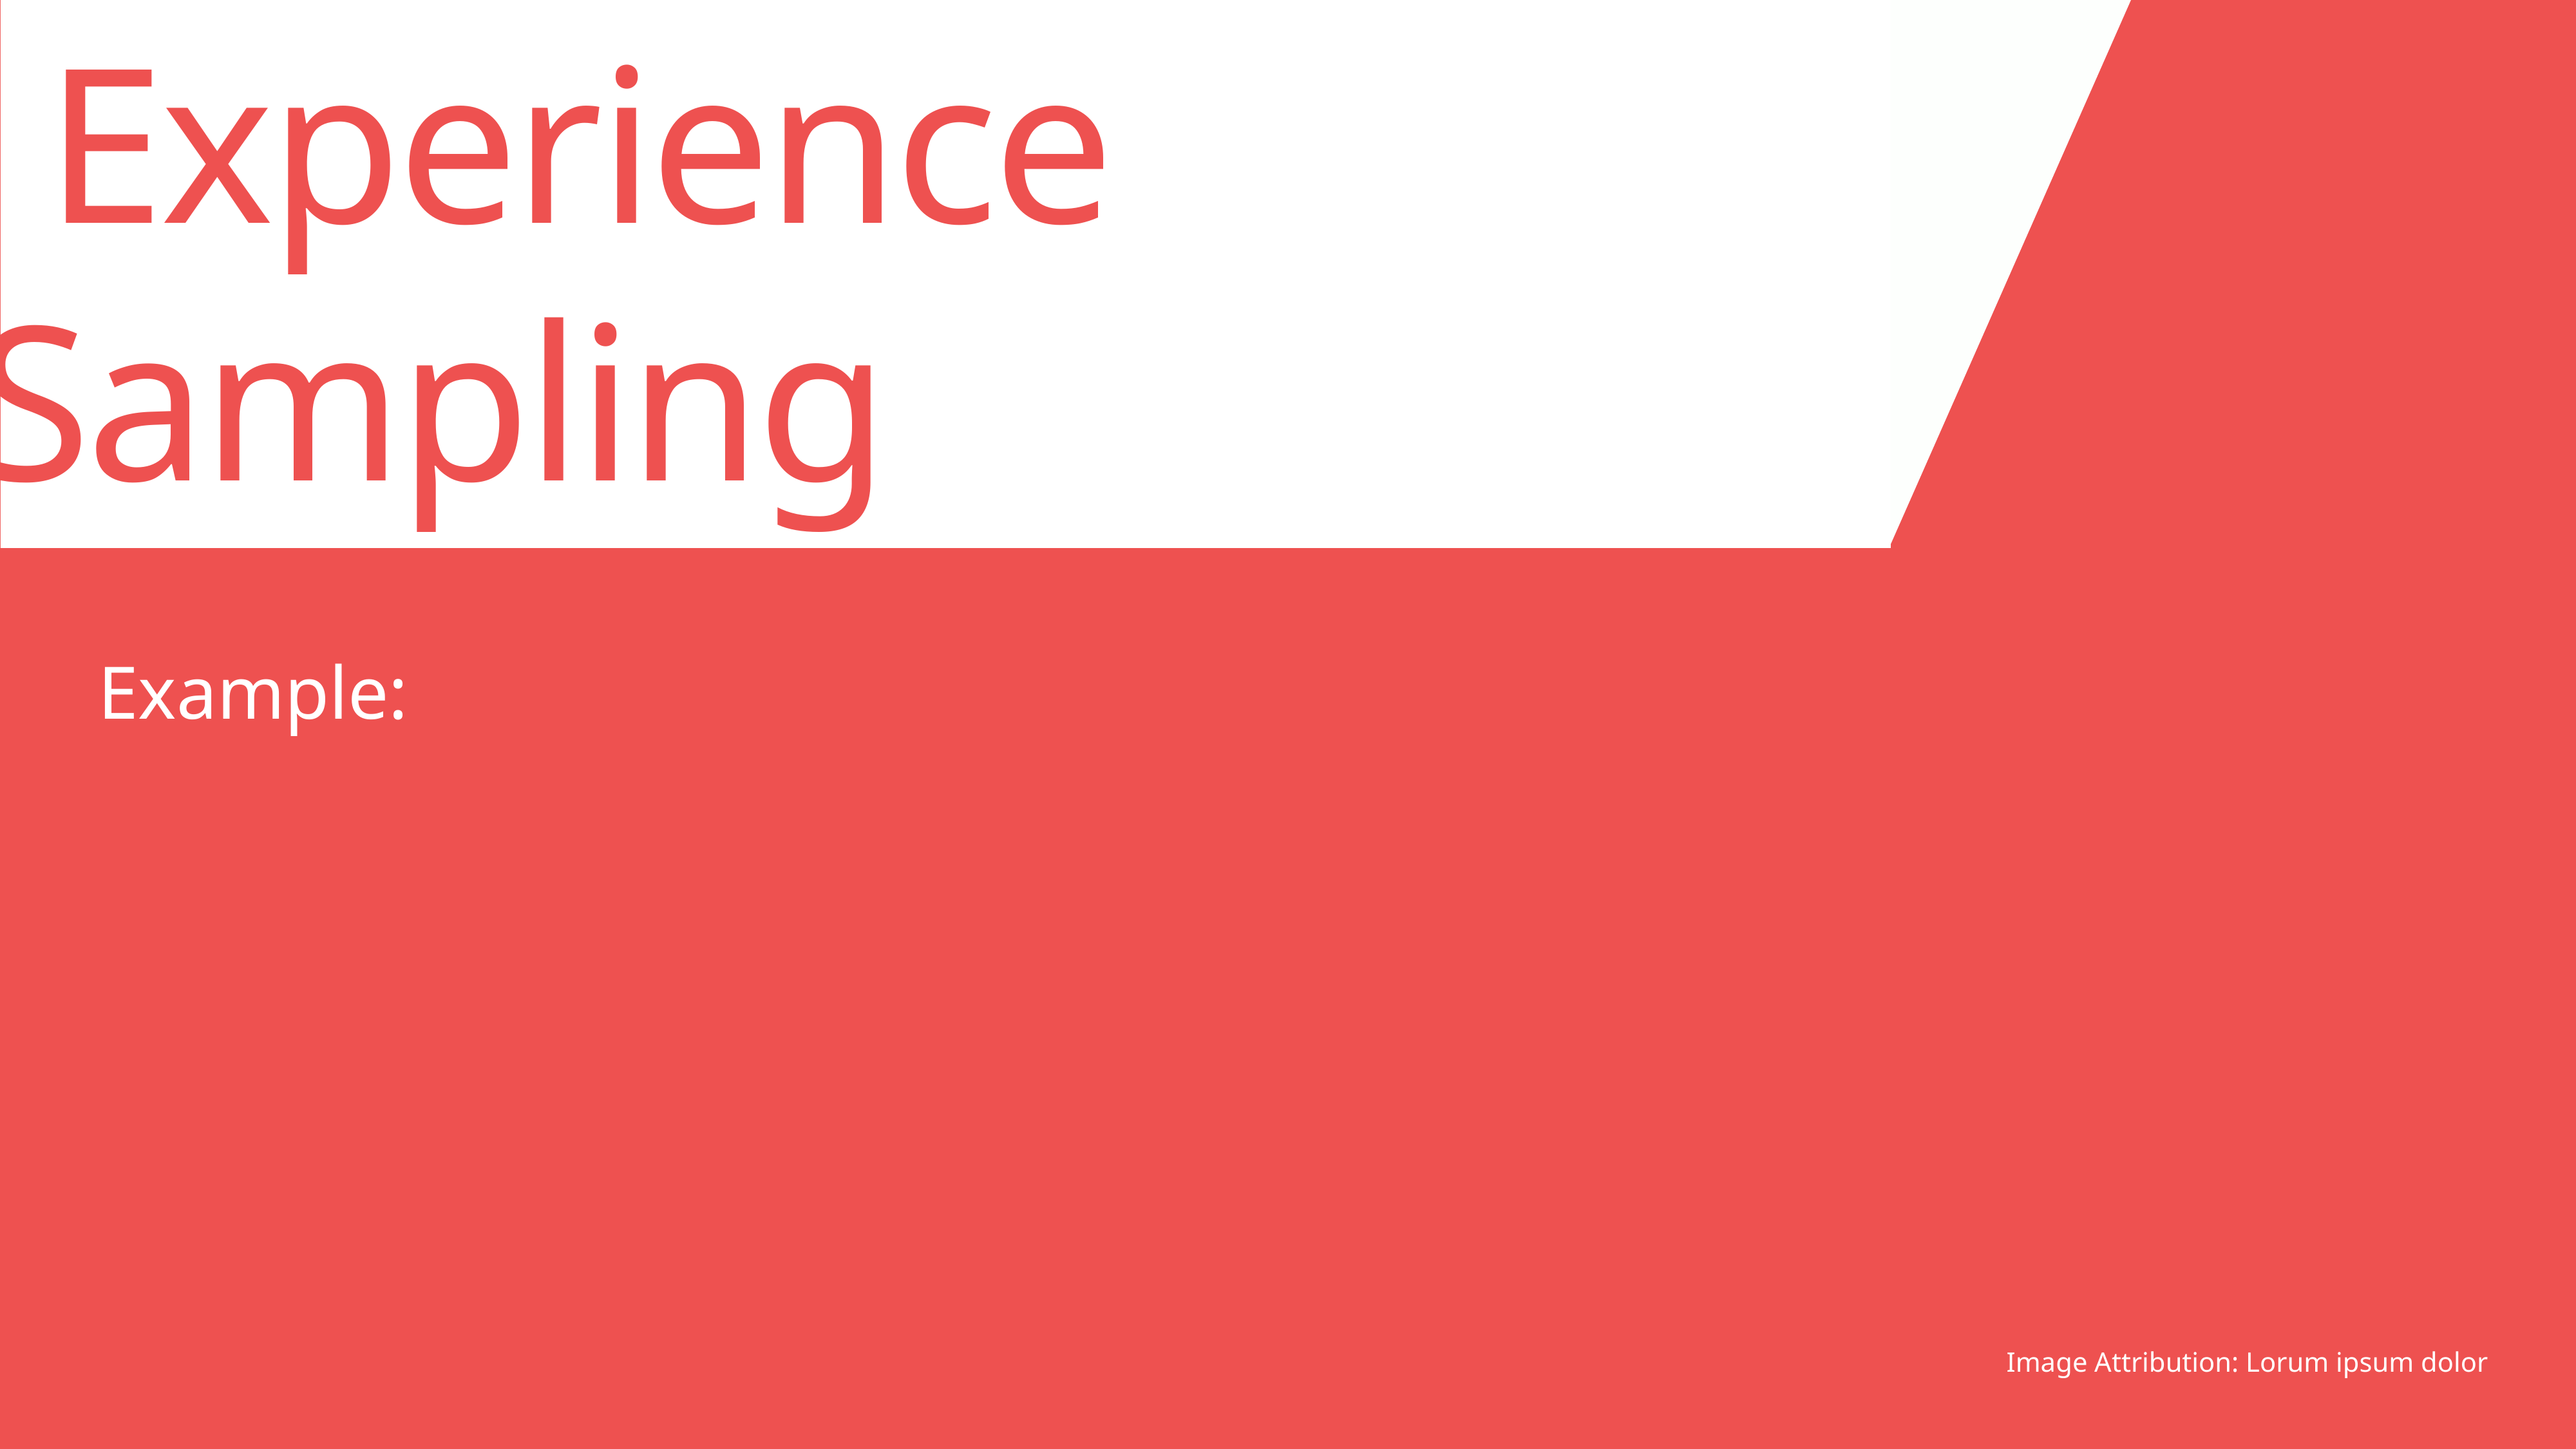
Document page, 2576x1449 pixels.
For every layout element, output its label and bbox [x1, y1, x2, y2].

text_box [0, 0, 2522, 1385]
